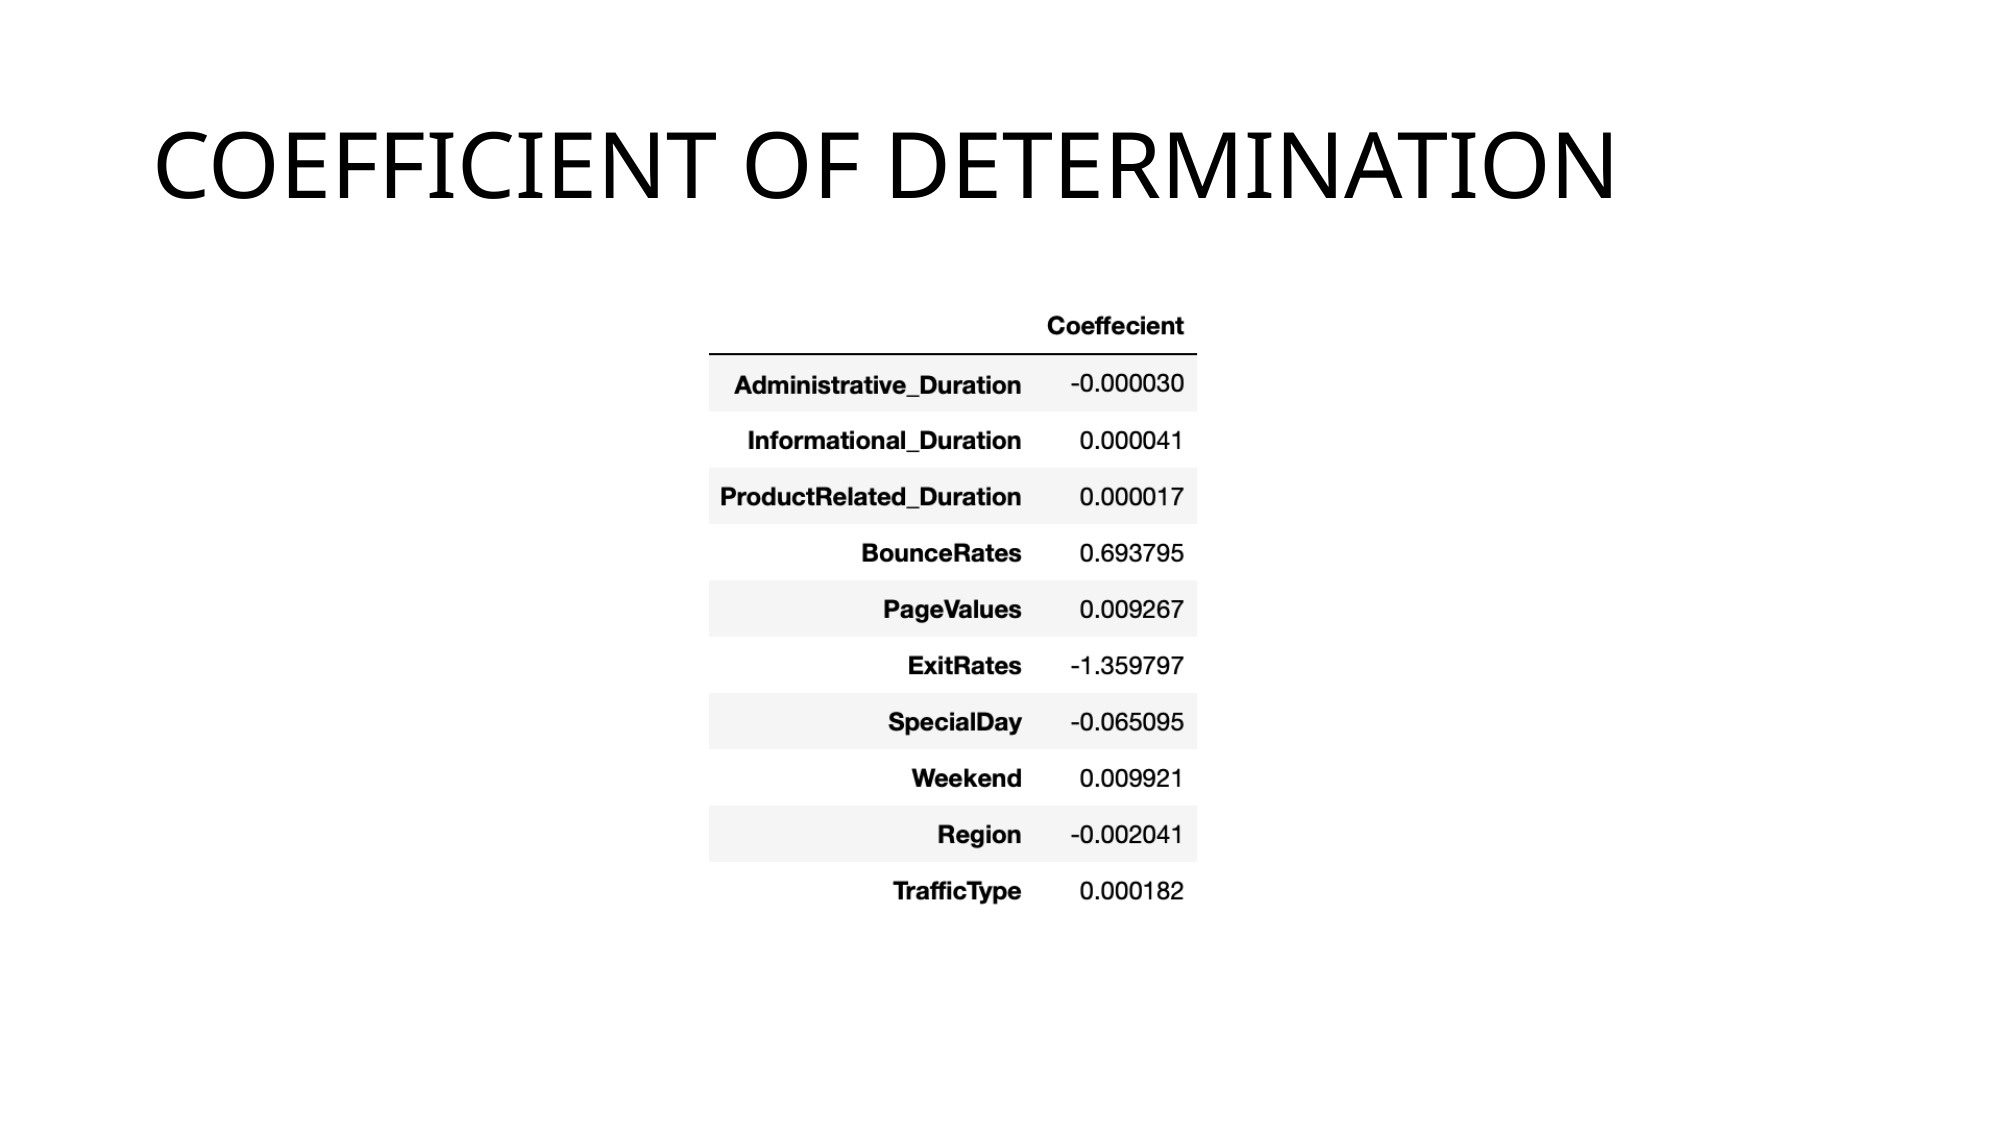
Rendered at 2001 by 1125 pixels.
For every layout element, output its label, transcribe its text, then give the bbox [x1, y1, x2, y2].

title COEFFICIENT OF DETERMINATION [137, 59, 1863, 278]
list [709, 277, 1291, 938]
